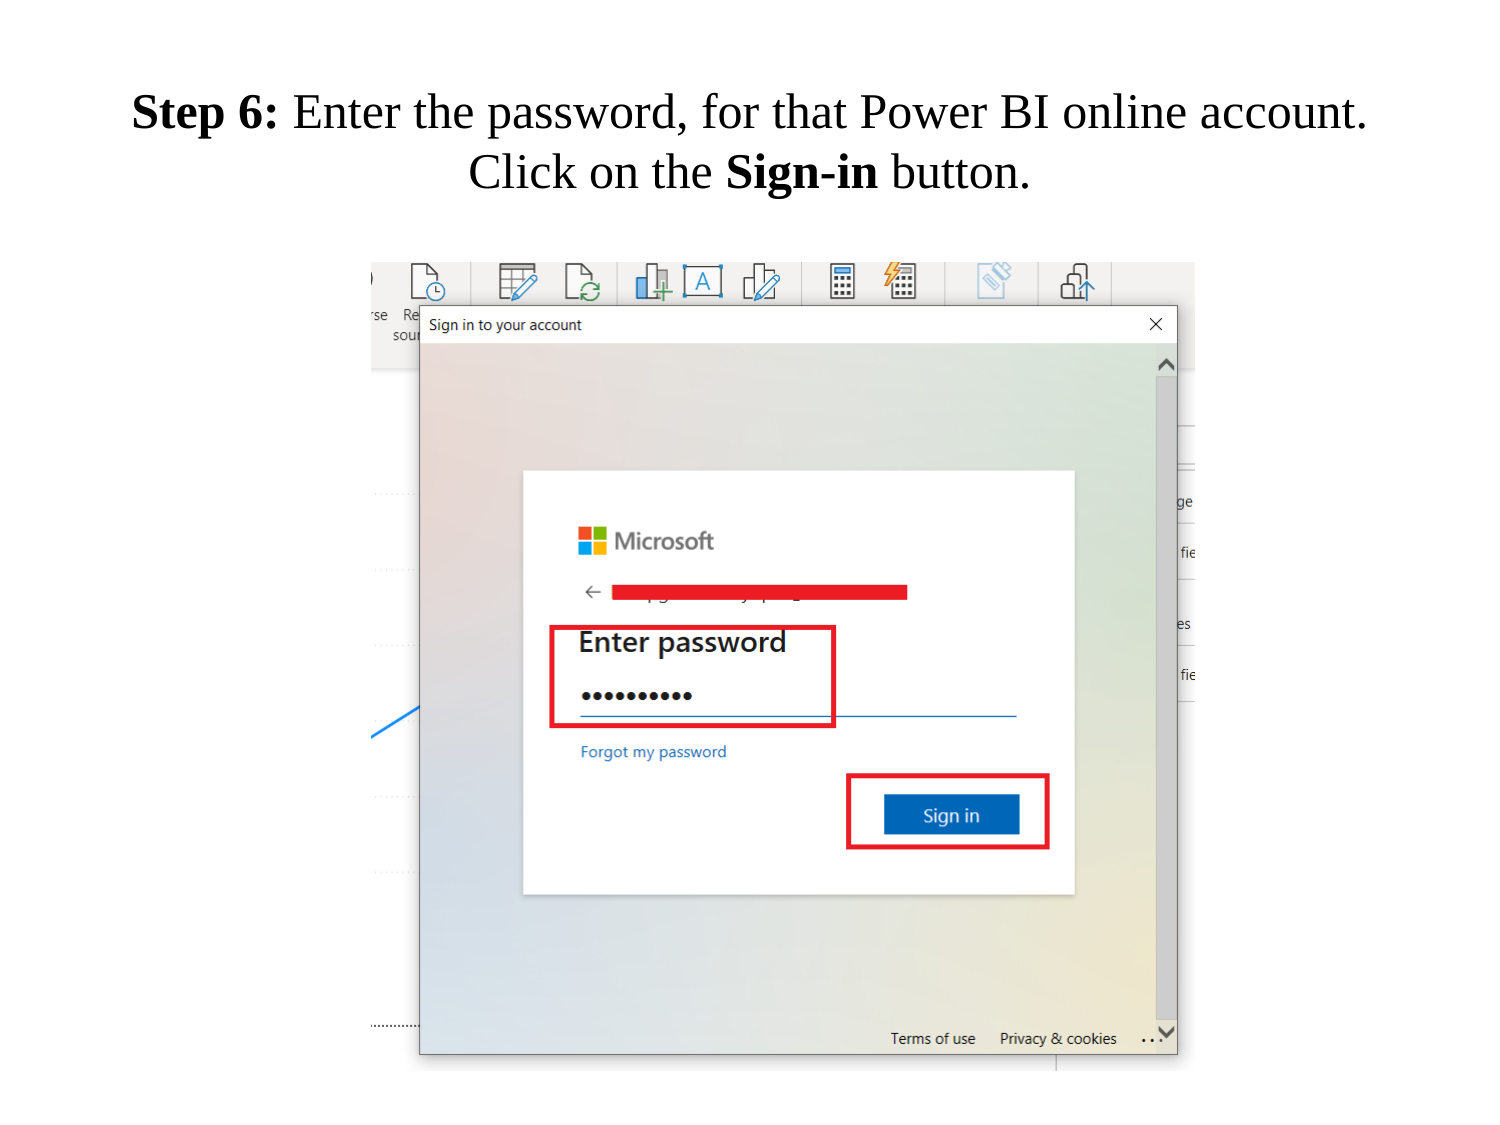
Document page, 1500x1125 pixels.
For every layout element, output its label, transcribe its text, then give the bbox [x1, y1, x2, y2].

title Step 6: Enter the password, for that Power BI online account. Click on the Sign-in button. [75, 45, 1425, 233]
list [371, 262, 1196, 1071]
